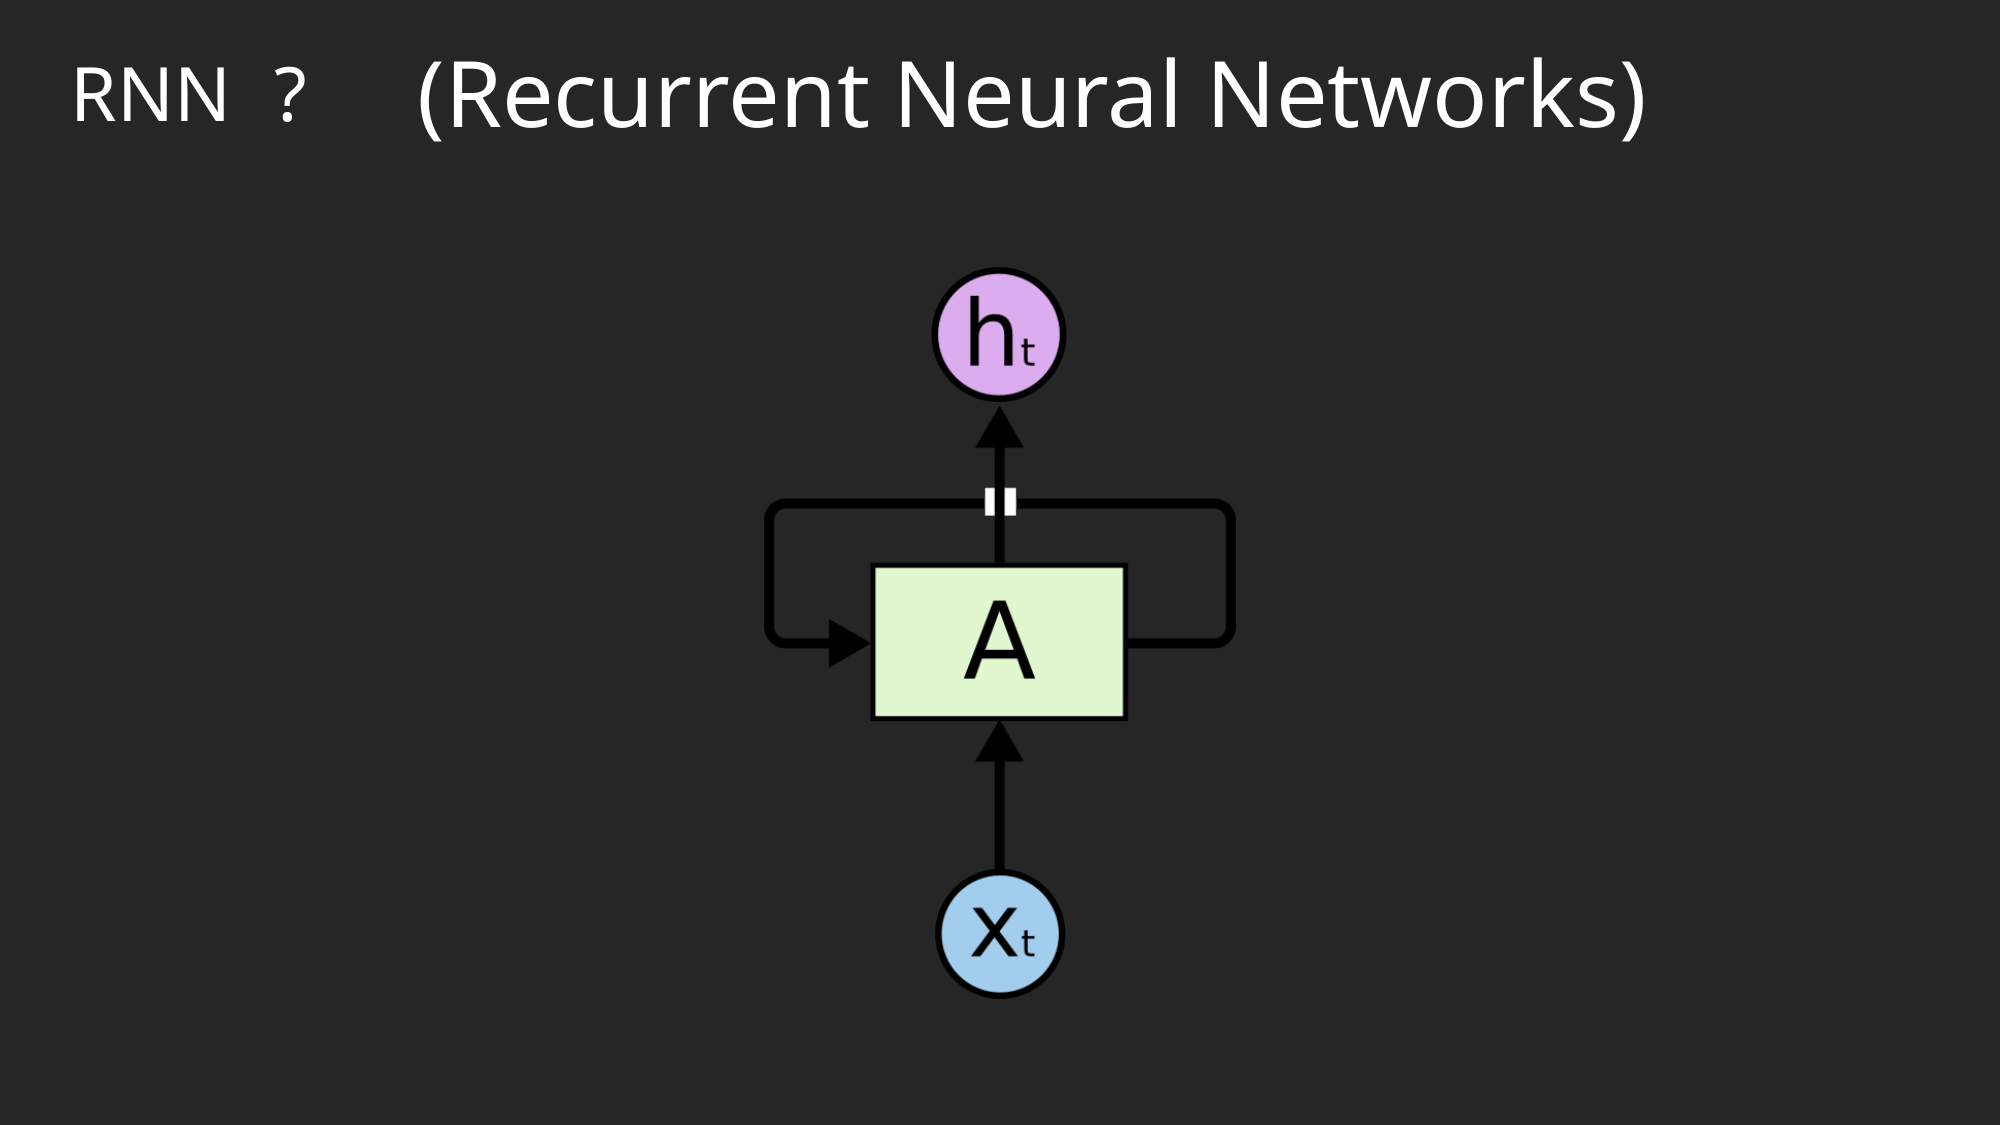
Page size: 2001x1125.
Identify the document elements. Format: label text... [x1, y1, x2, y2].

text_box (Recurrent Neural Networks) [402, 28, 1663, 154]
picture [764, 267, 1236, 999]
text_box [55, 38, 328, 146]
